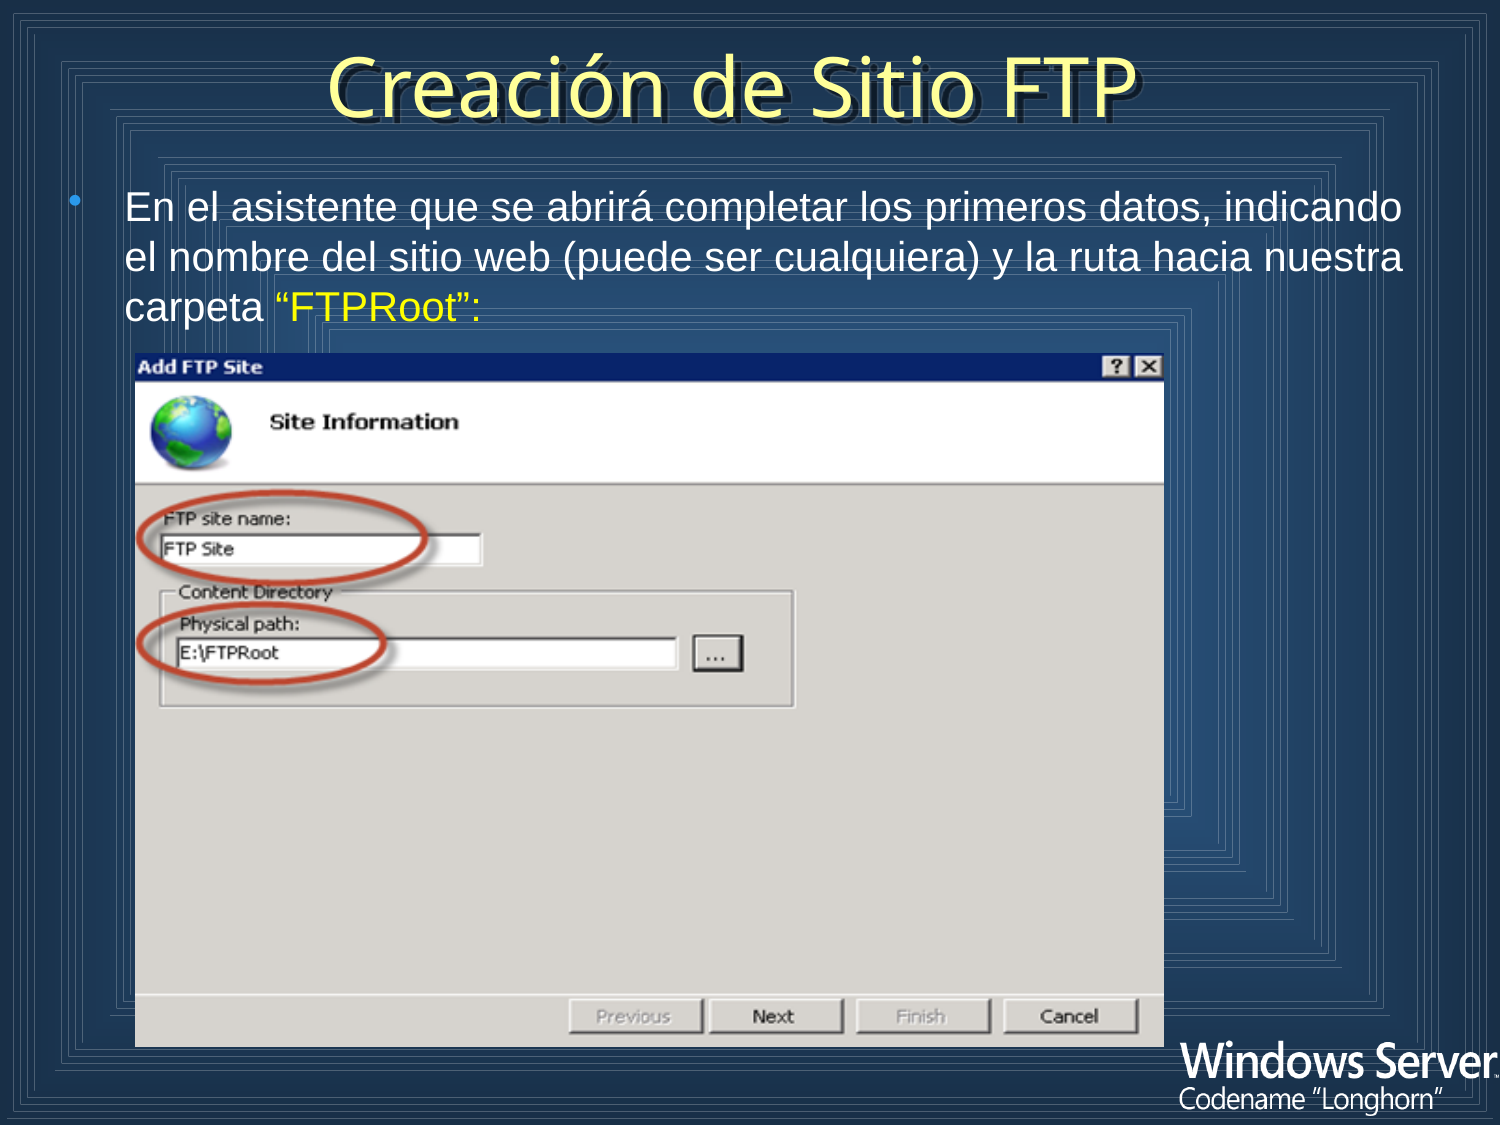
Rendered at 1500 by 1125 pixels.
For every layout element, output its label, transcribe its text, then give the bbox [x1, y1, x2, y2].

text_box En el asistente que se abrirá completar los primeros datos, indicando el nombre del sitio web (puede ser cualquiera) y la ruta hacia nuestra carpeta “FTPRoot”: [53, 172, 1449, 681]
title Creación de Sitio FTP [41, 18, 1426, 150]
picture [135, 353, 1164, 1047]
